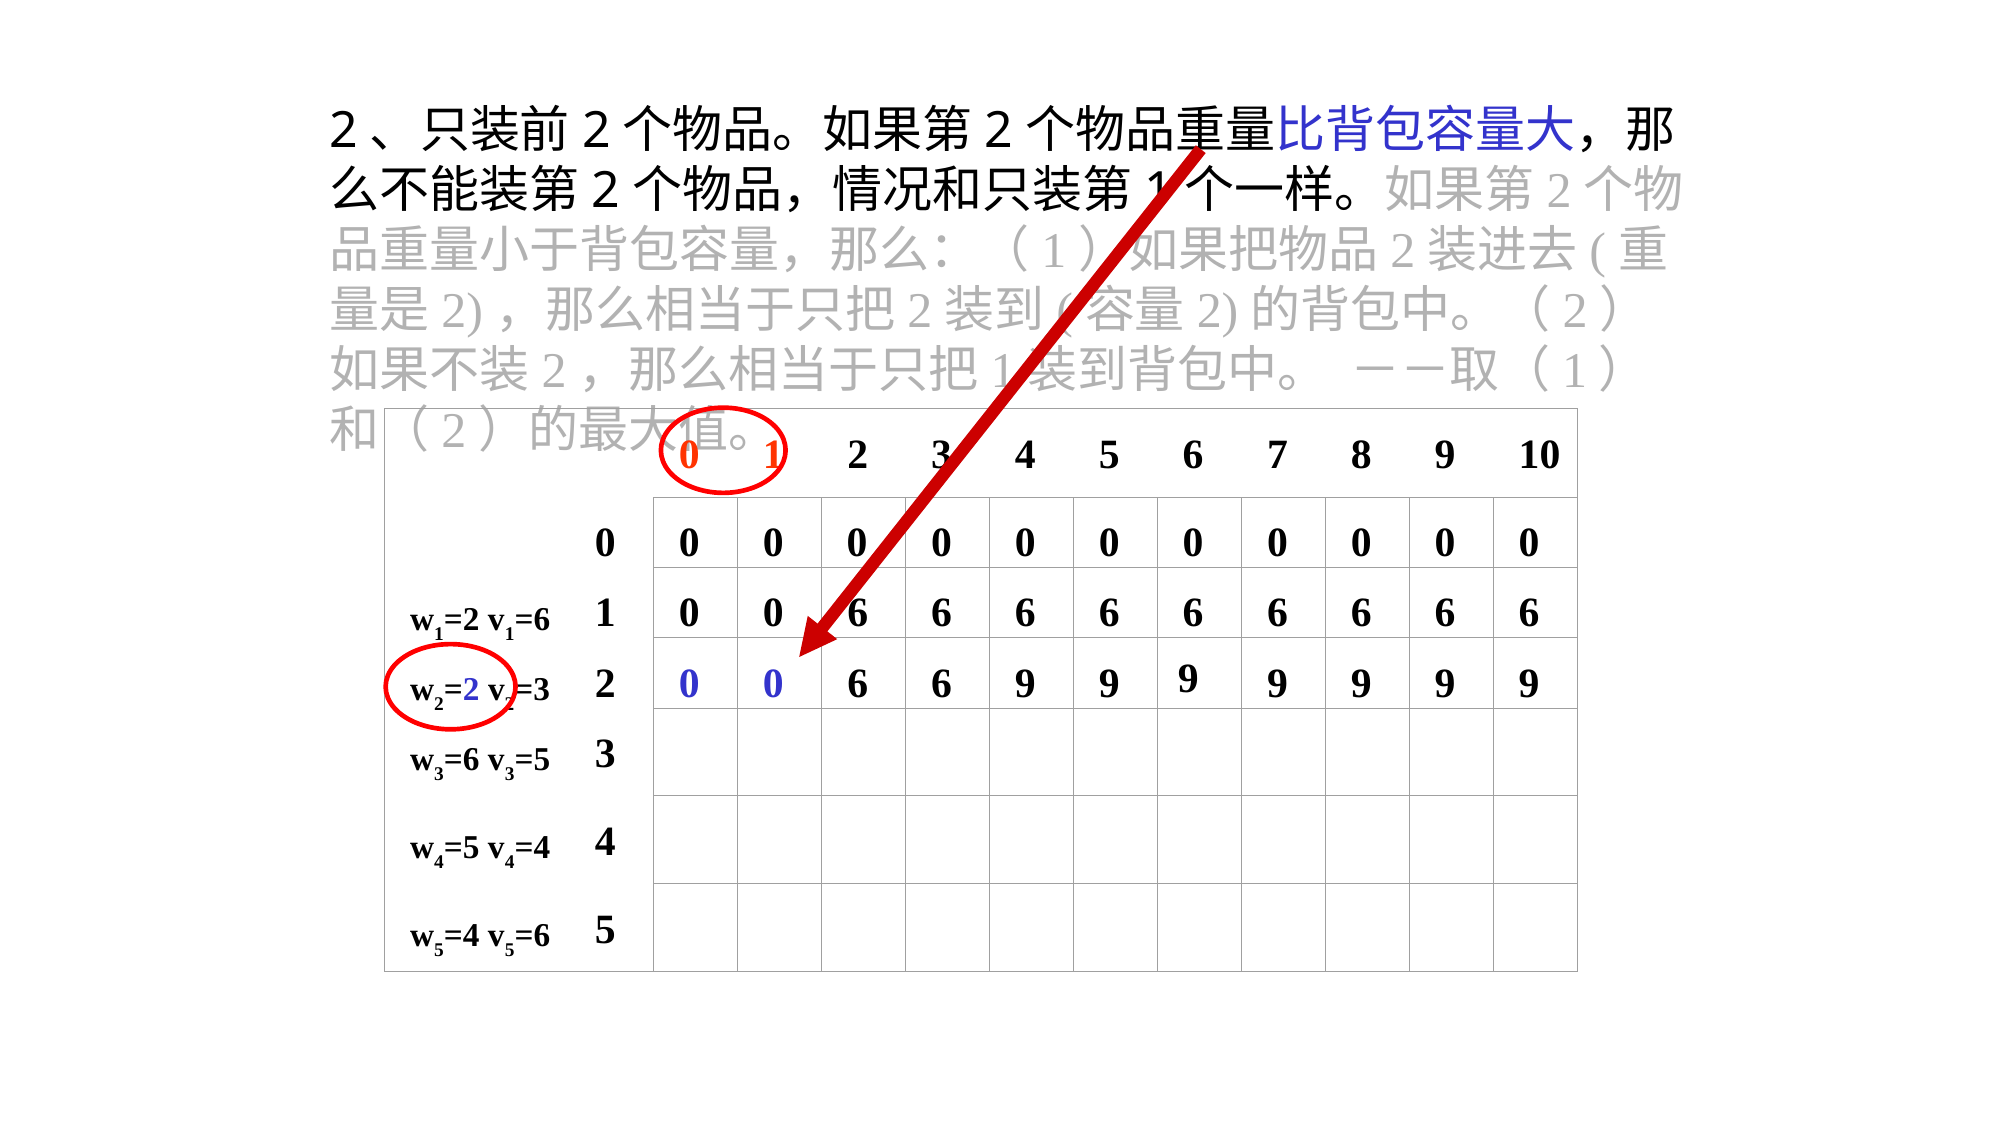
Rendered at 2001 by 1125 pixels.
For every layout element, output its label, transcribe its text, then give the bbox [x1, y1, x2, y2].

text_box [385, 644, 516, 730]
text_box [384, 408, 1578, 972]
text_box [799, 149, 1201, 657]
text_box [660, 407, 786, 493]
text_box 2、只装前2个物品。如果第2个物品重量比背包容量大，那么不能装第2个物品，情况和只装第1个一样。如果第2个物品重量小于背包容量，那么：（1）如果把物品2装进去(重量是2)，那么相当于只把2装到(容量2)的背包中。（2）如果不装2，那么相当于只把1装到背包中。 －－取（1）和（2）的最大值。 [314, 90, 1709, 465]
text_box [821, 497, 906, 568]
